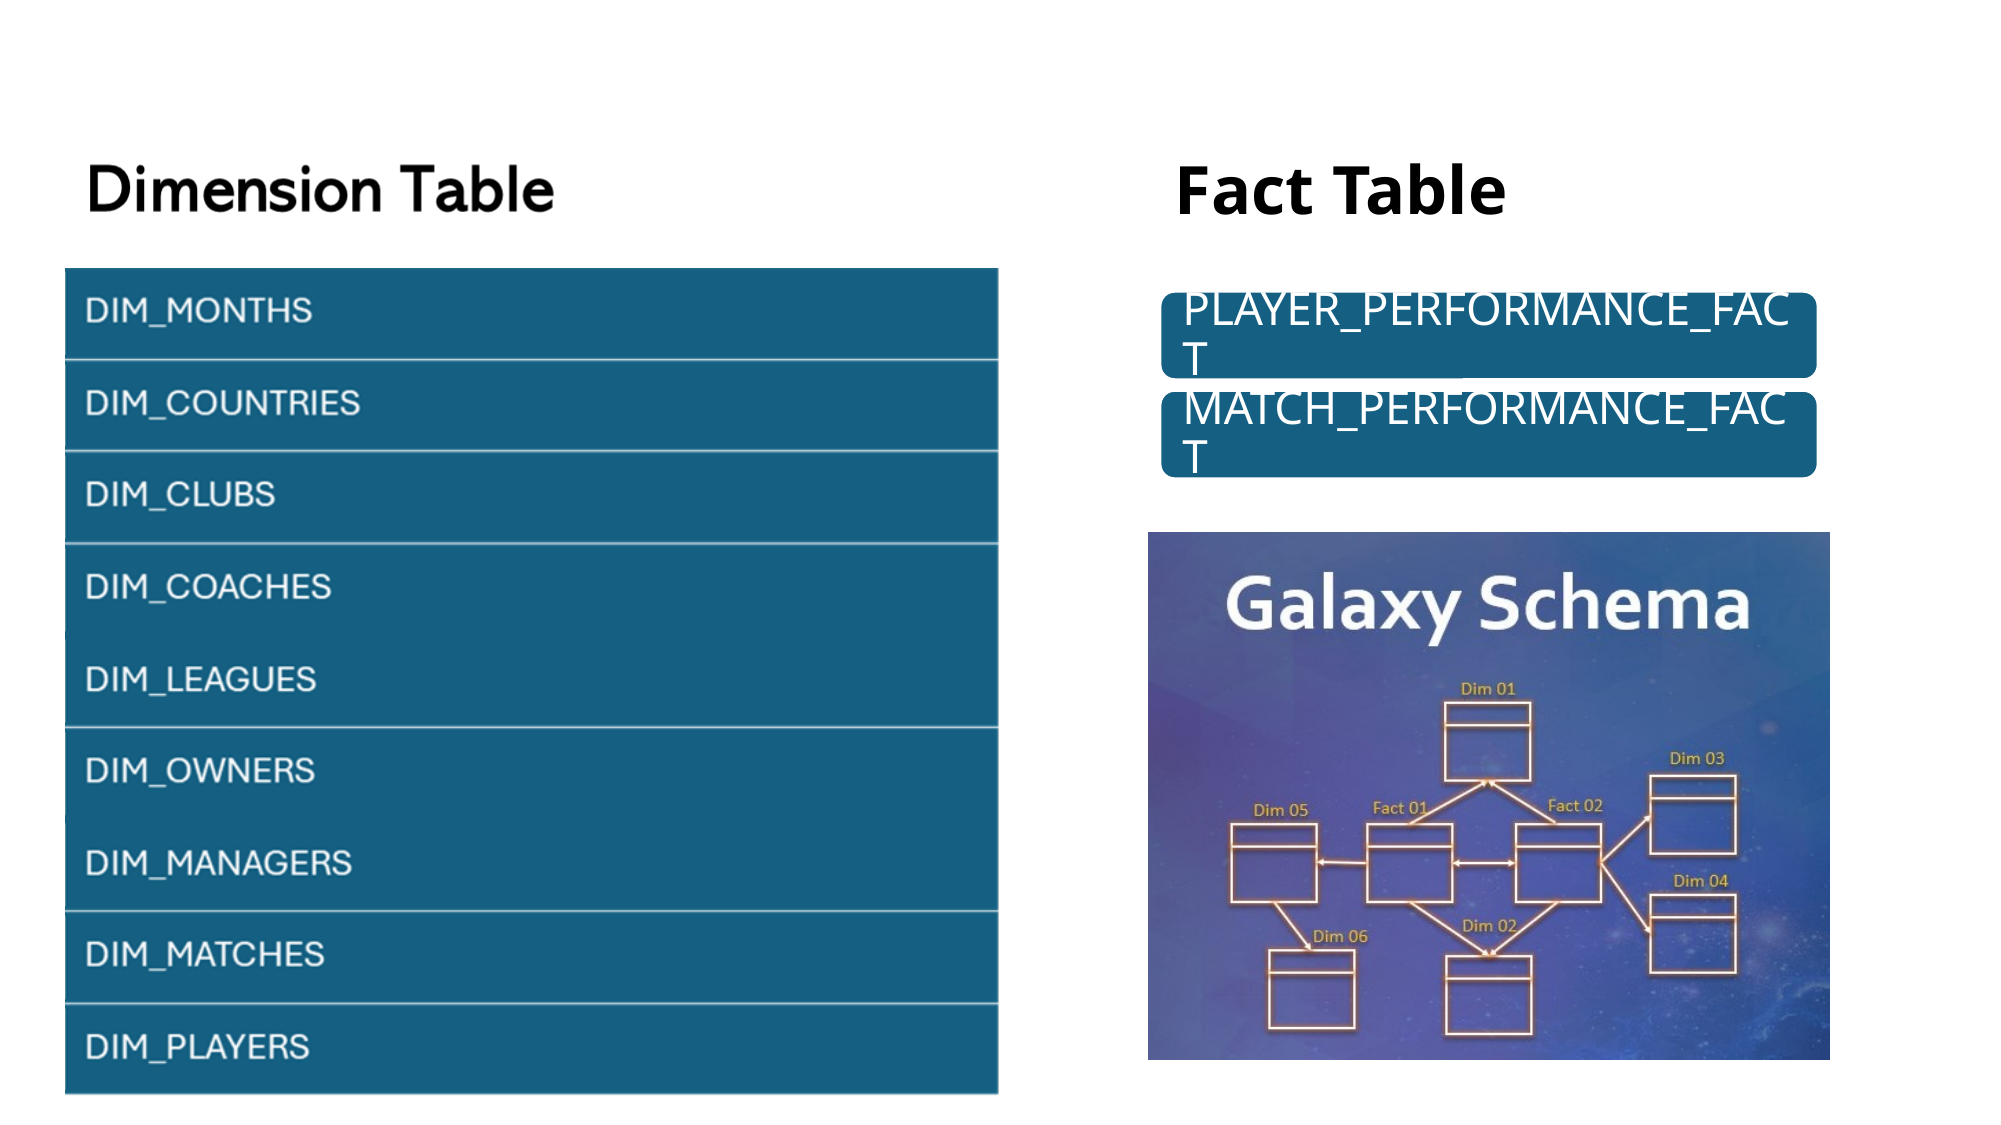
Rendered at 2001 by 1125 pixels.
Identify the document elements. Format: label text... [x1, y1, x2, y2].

list Fact Table [1159, 101, 2000, 237]
picture [45, 100, 1001, 1102]
picture [1148, 531, 1830, 1061]
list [1159, 207, 1819, 531]
